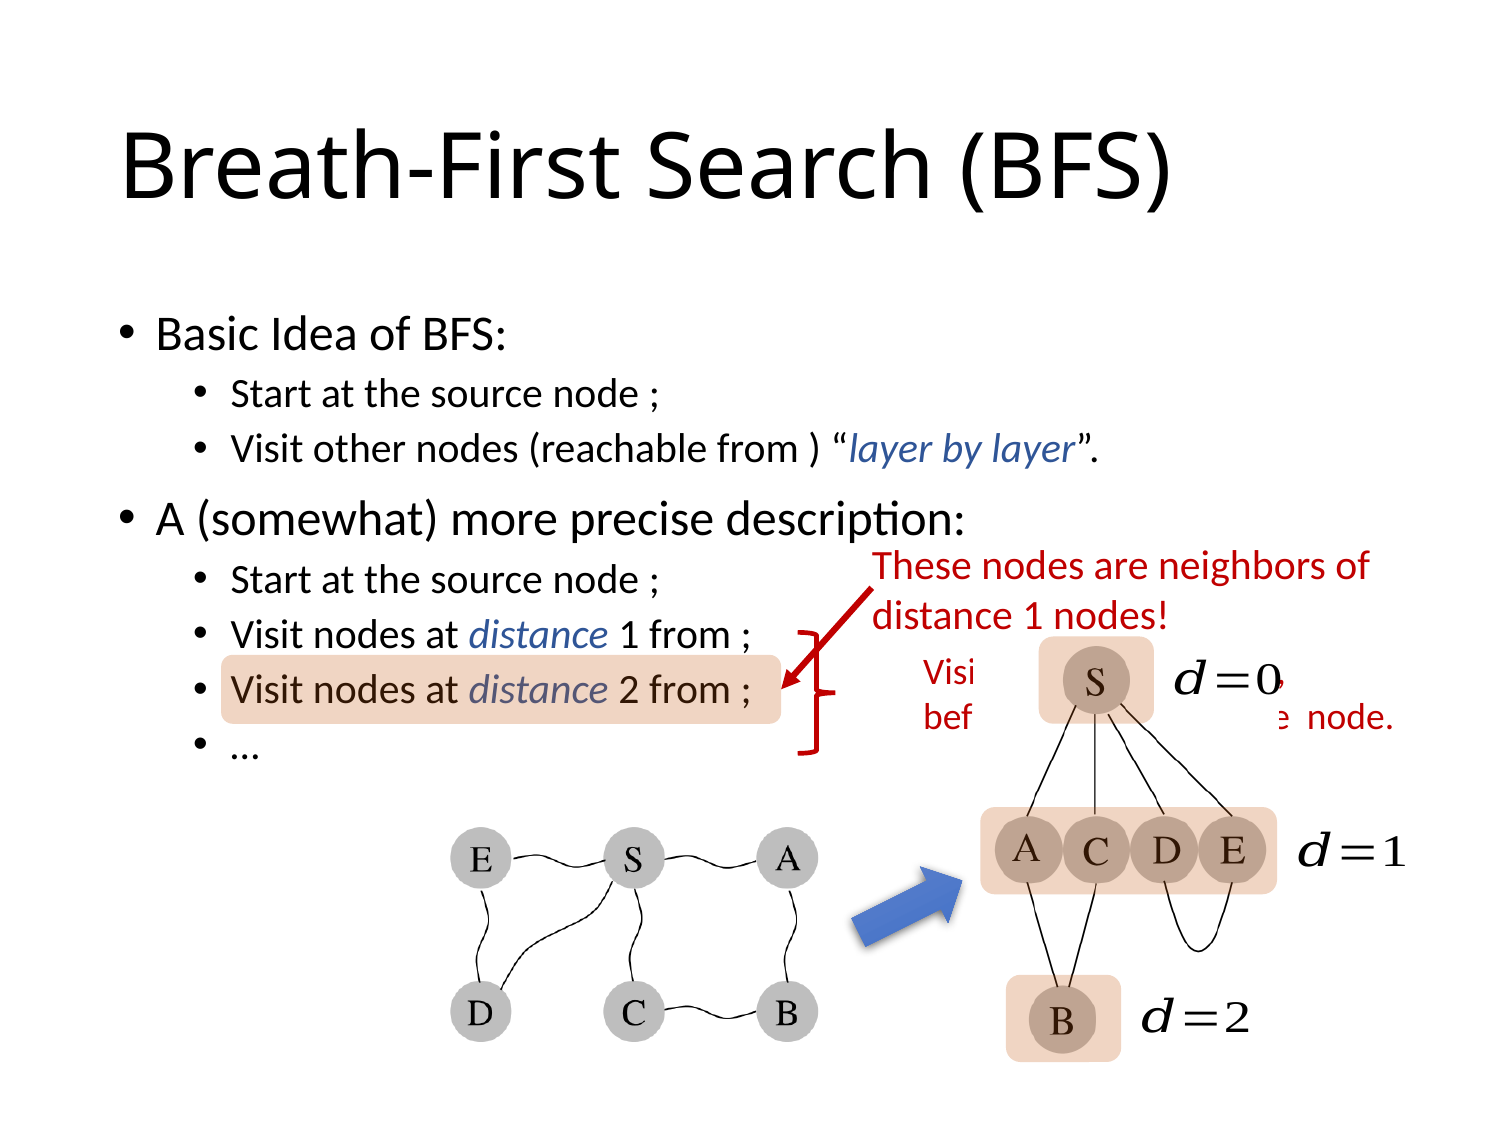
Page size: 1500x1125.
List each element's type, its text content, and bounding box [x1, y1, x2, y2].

text_box [851, 866, 963, 947]
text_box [221, 537, 1373, 724]
picture [973, 724, 1279, 1065]
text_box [1279, 632, 1458, 754]
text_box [797, 724, 973, 754]
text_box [980, 807, 1408, 895]
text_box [1005, 974, 1252, 1063]
title Breath-First Search (BFS) [103, 59, 1397, 278]
picture [430, 810, 836, 1066]
